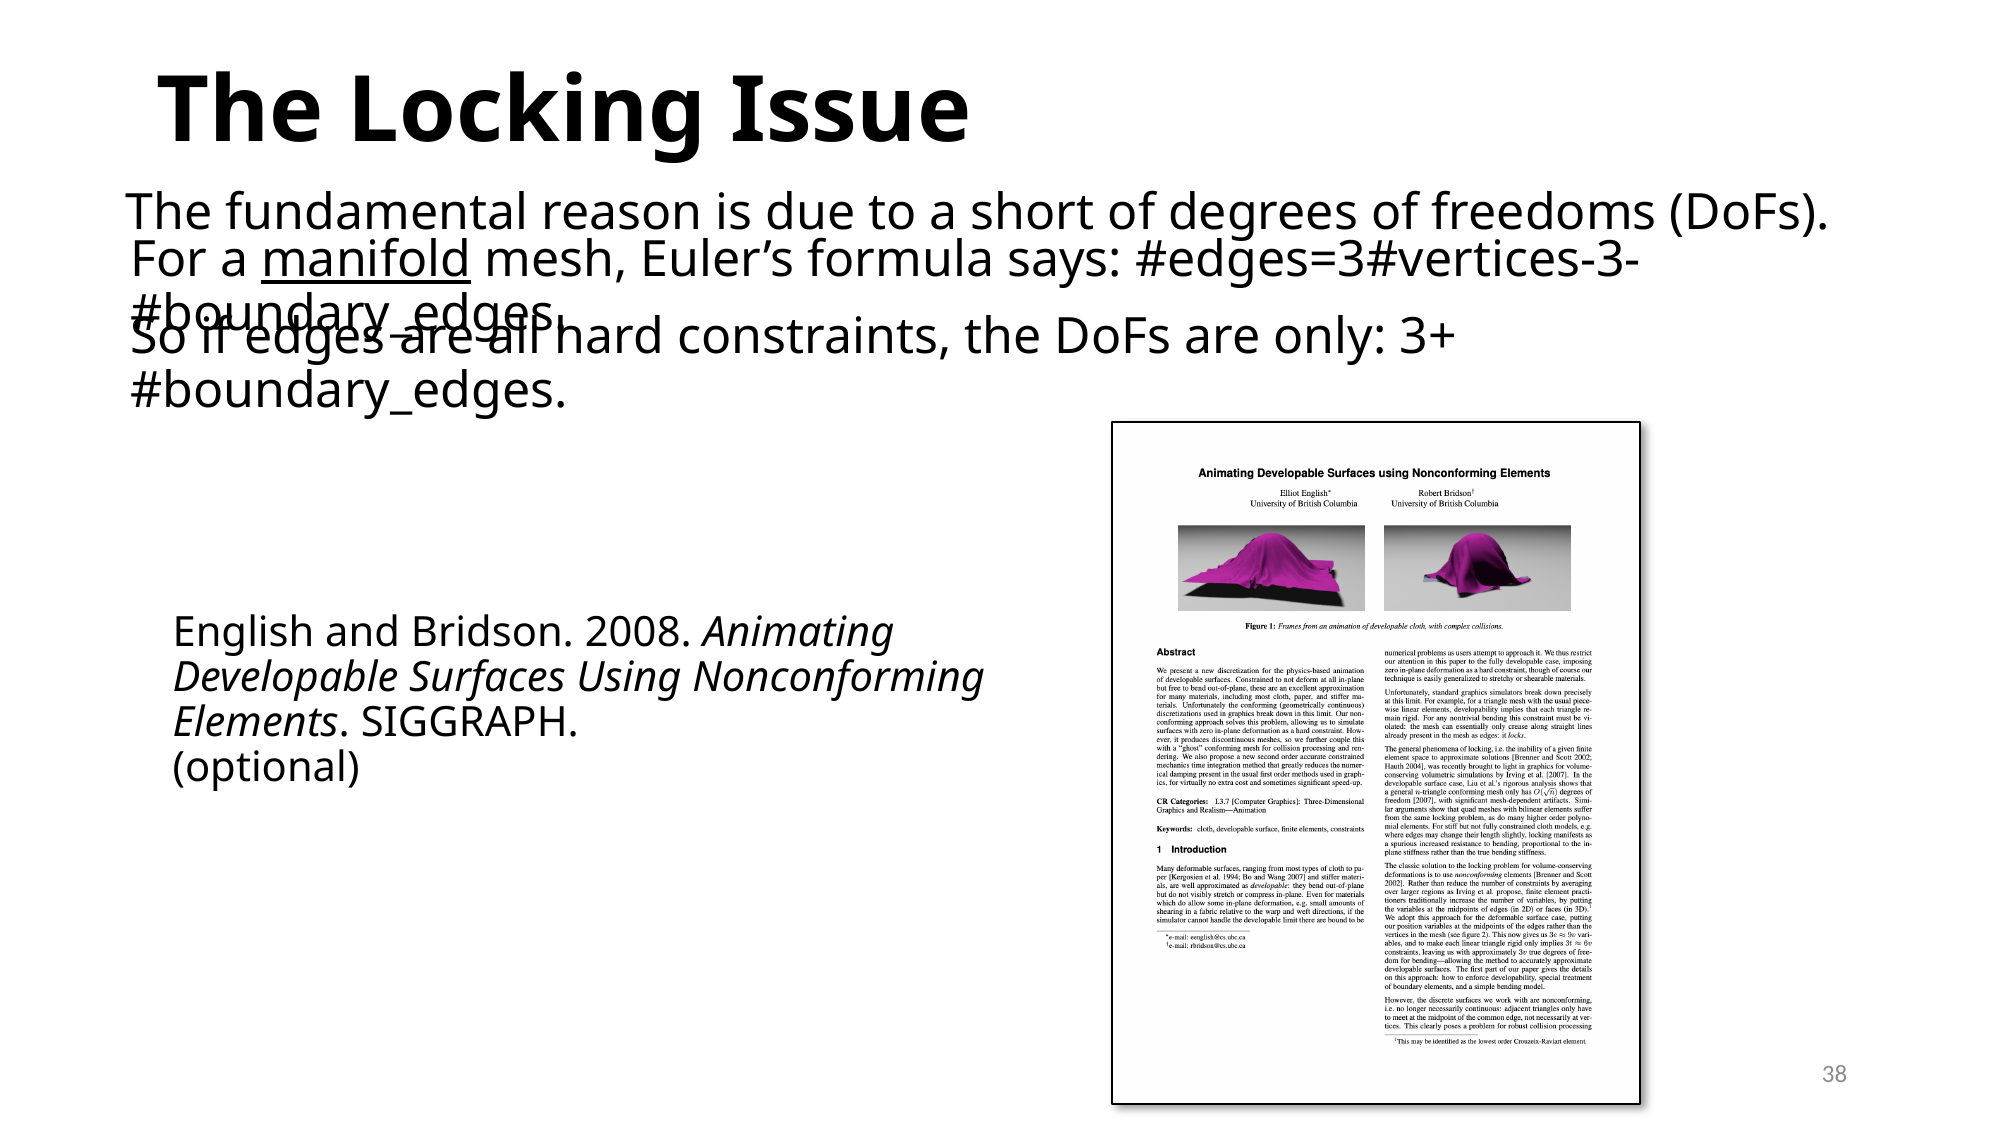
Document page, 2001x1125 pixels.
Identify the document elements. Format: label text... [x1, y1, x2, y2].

text_box English and Bridson. 2008. Animating Developable Surfaces Using Nonconforming Elements. SIGGRAPH. (optional) [157, 573, 1105, 827]
text_box The fundamental reason is due to a short of degrees of freedoms (DoFs). [110, 104, 1890, 322]
text_box So if edges are all hard constraints, the DoFs are only: 3+ #boundary_edges. [115, 255, 1894, 474]
picture [1113, 422, 1640, 1103]
slide_number 38 [1652, 1042, 1863, 1103]
title The Locking Issue [141, 3, 1867, 104]
text_box For a manifold mesh, Euler’s formula says: #edges=3#vertices-3-#boundary_edges. [115, 178, 1894, 255]
